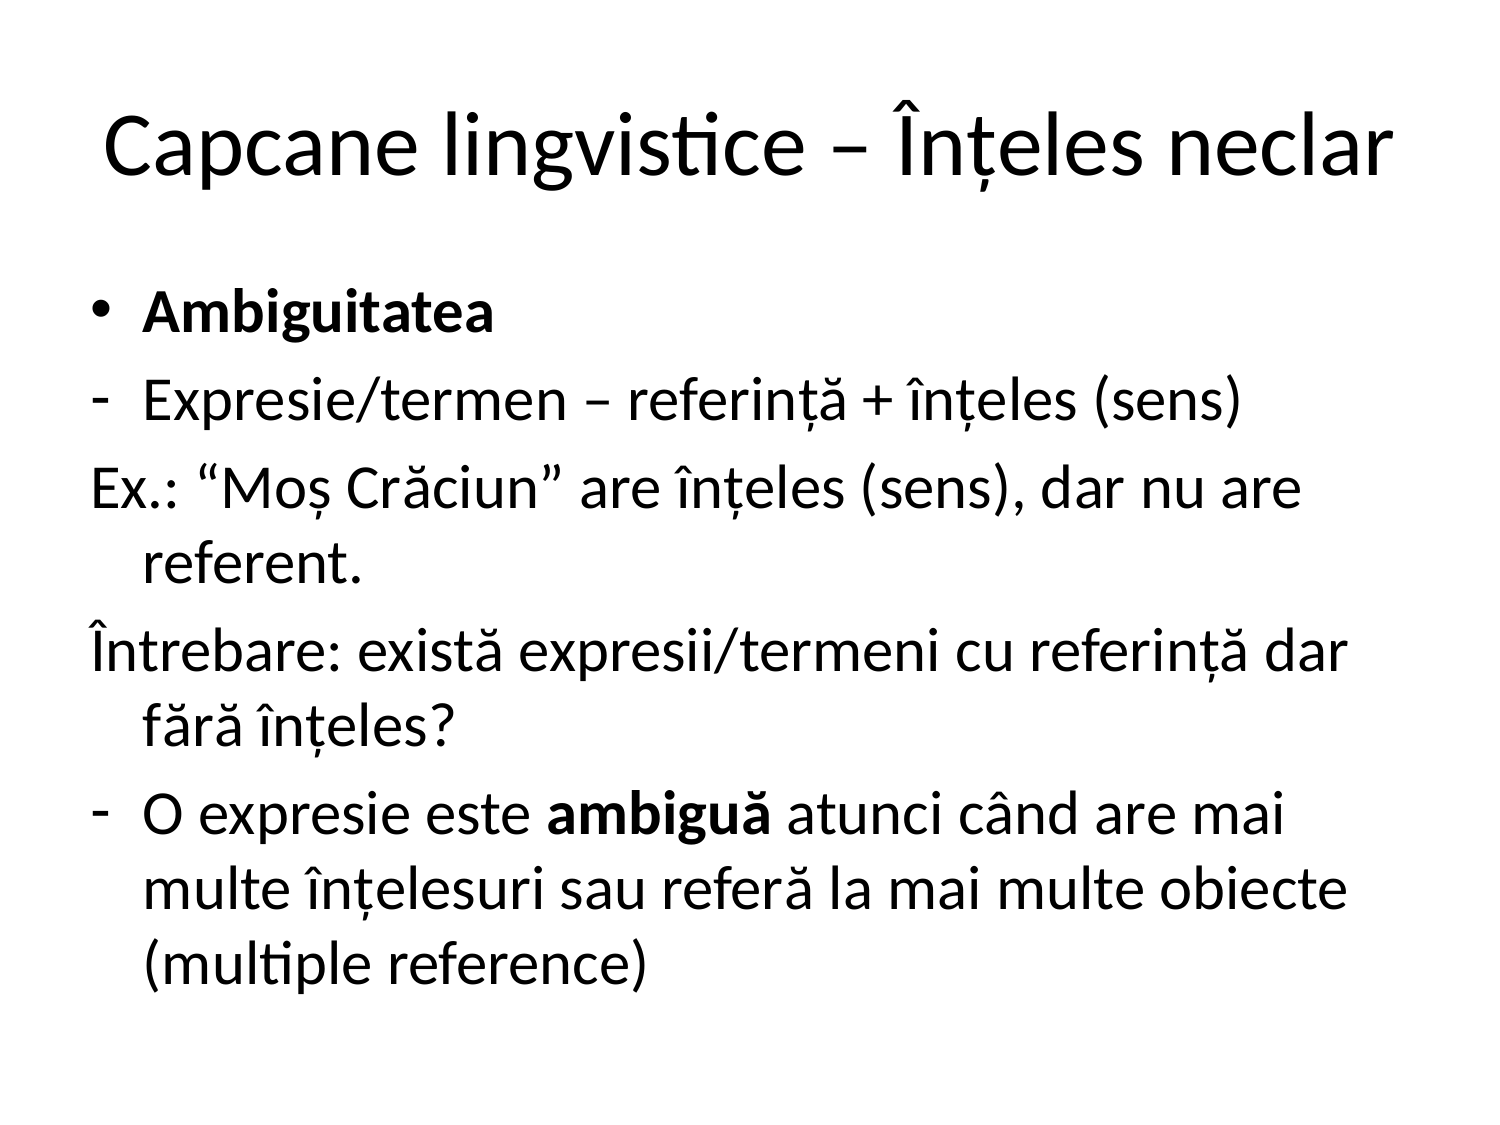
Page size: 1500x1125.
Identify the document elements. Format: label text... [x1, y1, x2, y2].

title Capcane lingvistice – Înțeles neclar [75, 45, 1425, 233]
list Ambiguitatea Expresie/termen – referință + înțeles (sens) Ex.: “Moș Crăciun” are înțeles (sens), dar nu are referent. Întrebare: există expresii/termeni cu referință dar fără înțeles? O expresie este ambiguă atunci când are mai multe înțelesuri sau referă la mai multe obiecte (multiple reference) [75, 262, 1425, 1005]
